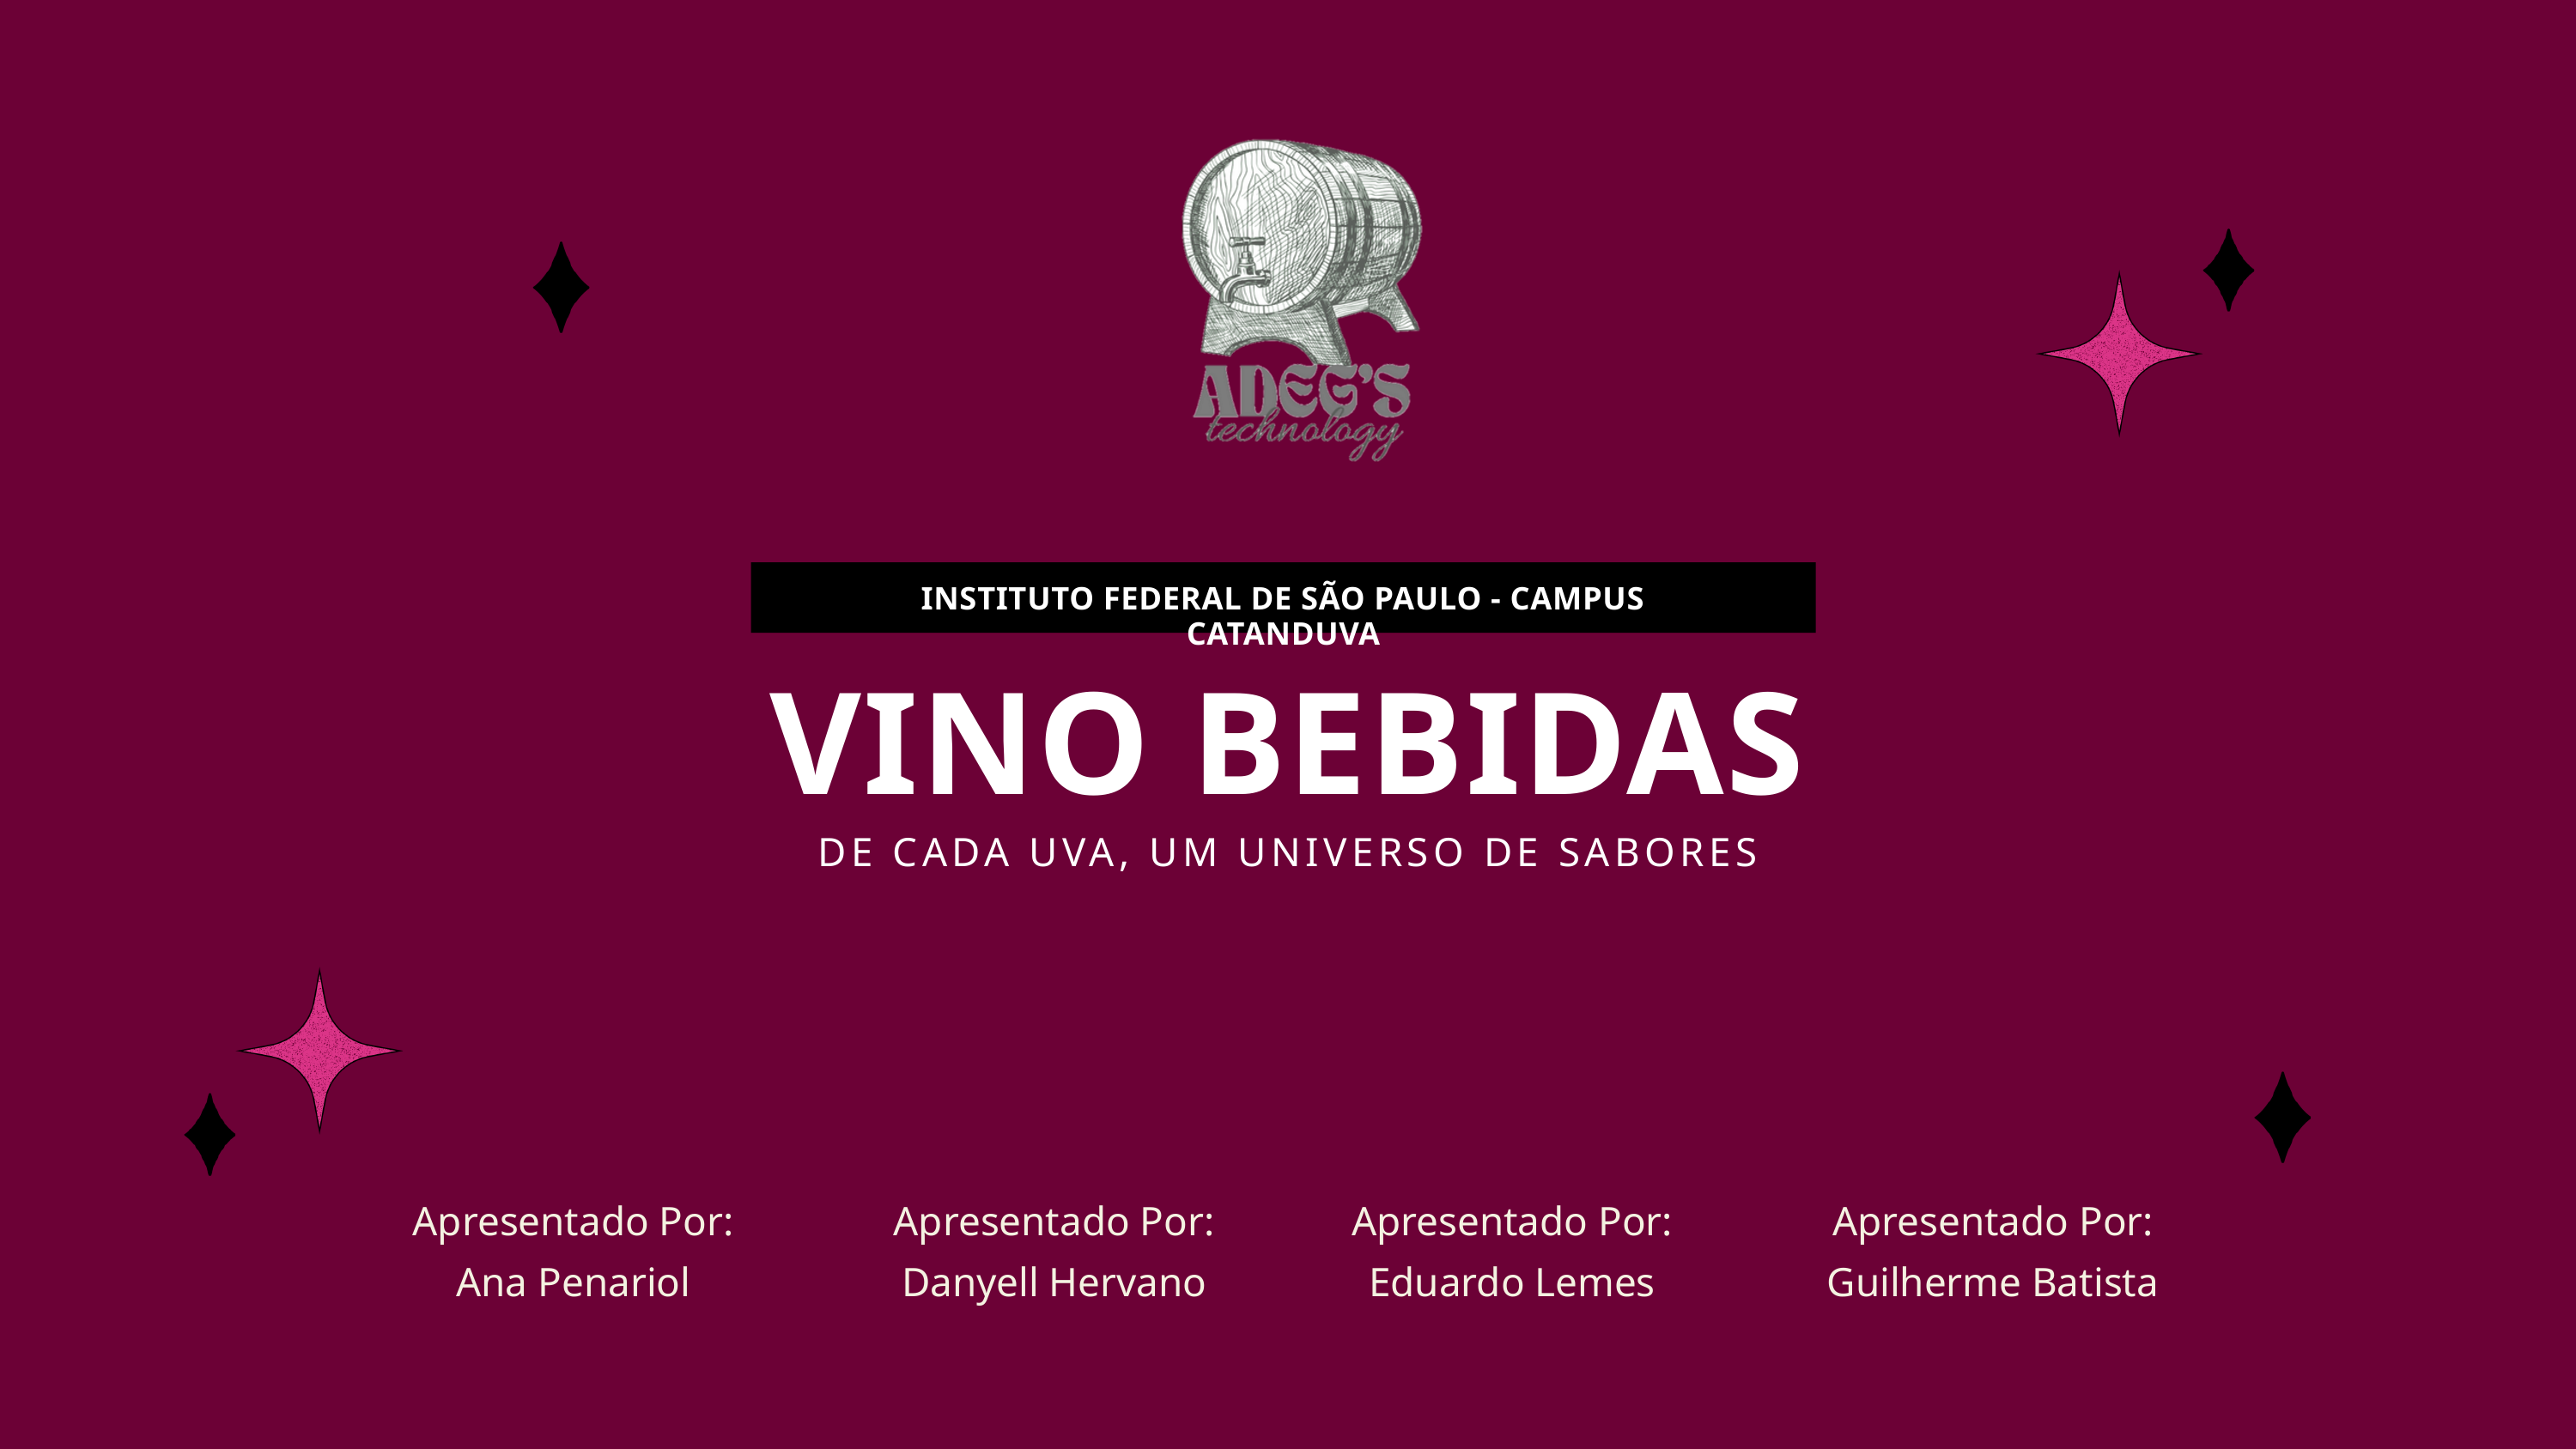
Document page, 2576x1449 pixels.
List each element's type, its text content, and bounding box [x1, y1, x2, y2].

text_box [184, 967, 404, 1177]
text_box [2035, 227, 2255, 438]
text_box [1115, 80, 1461, 487]
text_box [1296, 1194, 1753, 1304]
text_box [1753, 1194, 2234, 1304]
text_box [332, 1194, 815, 1304]
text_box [816, 1194, 1296, 1304]
text_box [532, 241, 590, 333]
text_box DE CADA UVA, UM UNIVERSO DE SABORES [760, 819, 1816, 875]
text_box VINO BEBIDAS [403, 665, 2173, 823]
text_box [750, 561, 1816, 634]
text_box [2254, 1071, 2312, 1163]
